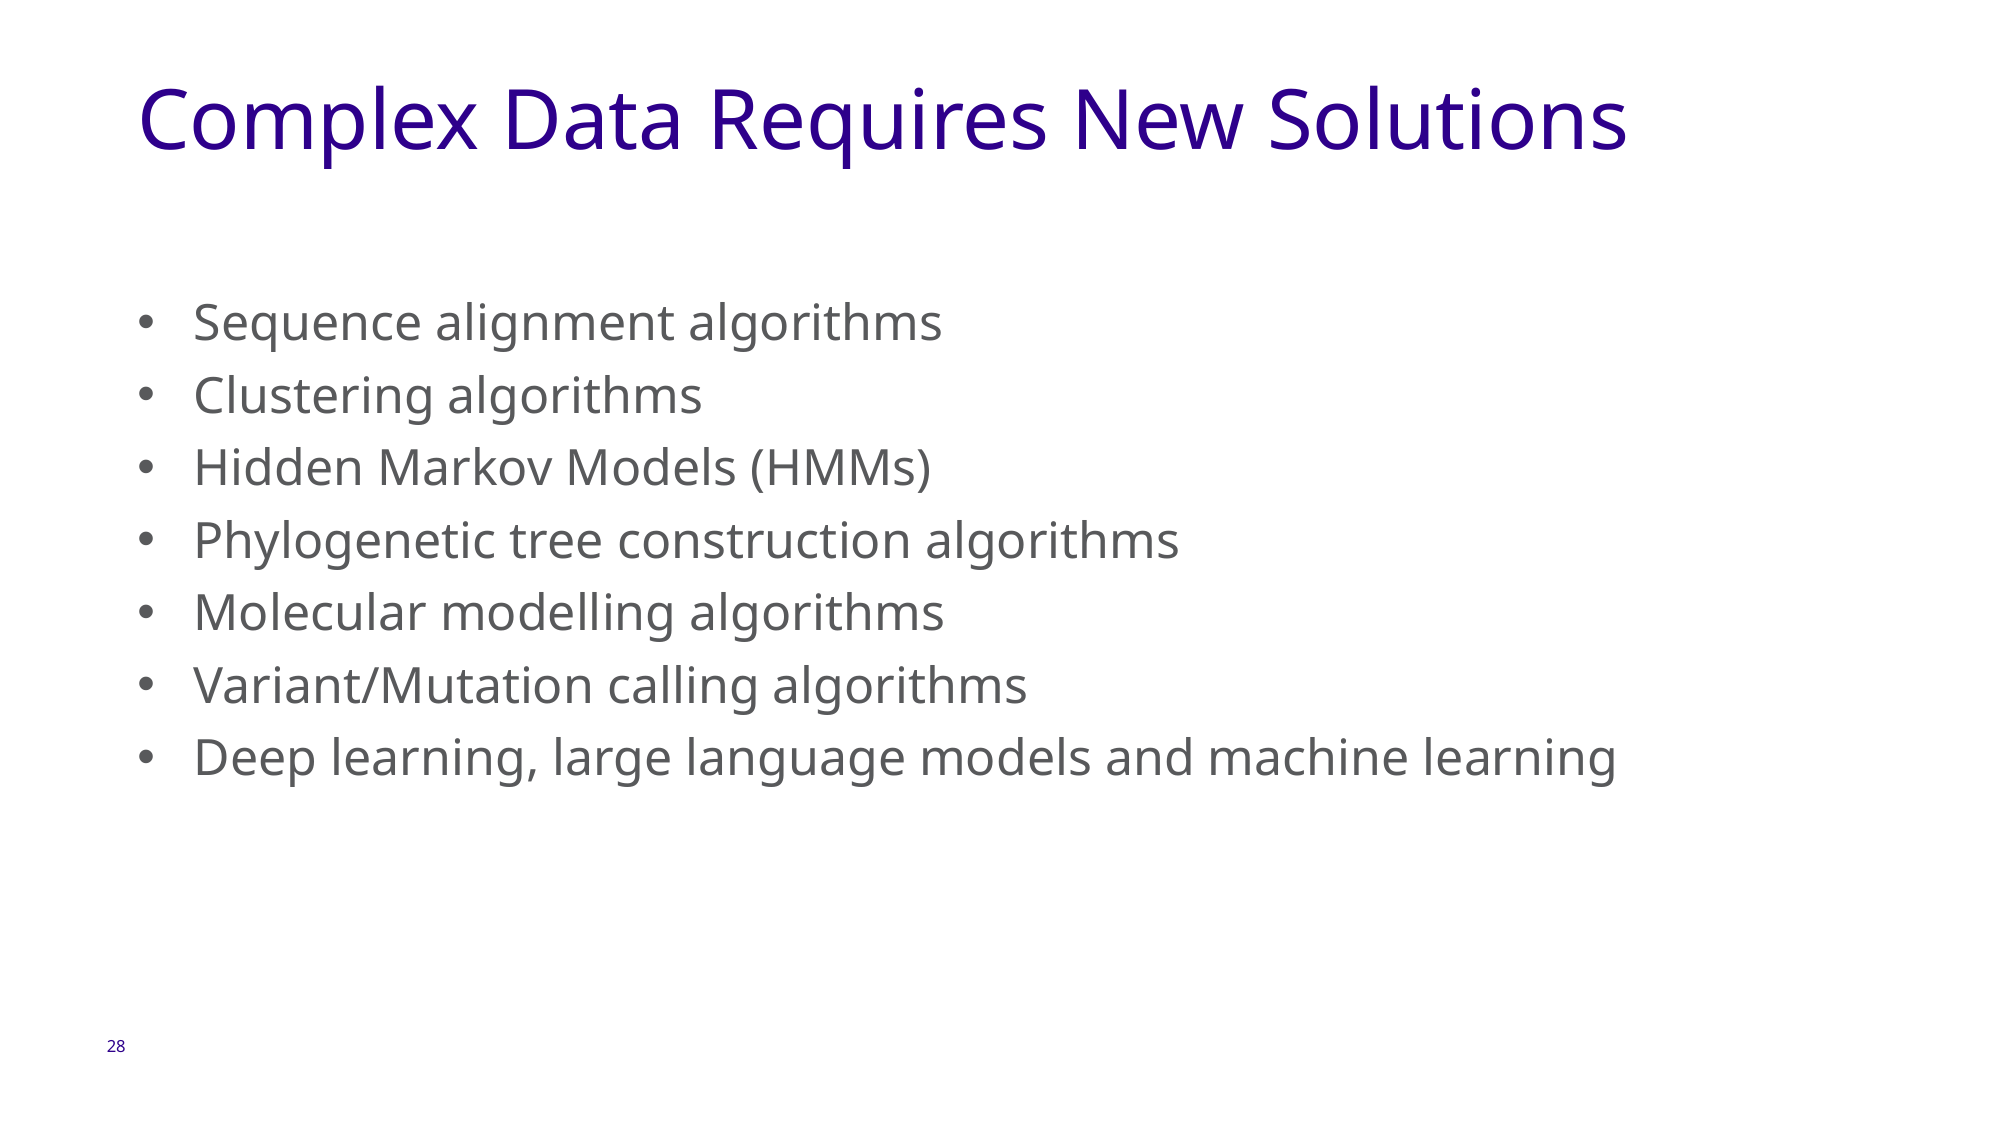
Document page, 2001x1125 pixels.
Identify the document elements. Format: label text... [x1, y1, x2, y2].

title Complex Data Requires New Solutions [137, 66, 1863, 168]
list Sequence alignment algorithms Clustering algorithms Hidden Markov Models (HMMs) Phylogenetic tree construction algorithms Molecular modelling algorithms Variant/Mutation calling algorithms Deep learning, large language models and machine learning [137, 290, 1863, 791]
slide_number 28 [0, 1038, 126, 1059]
